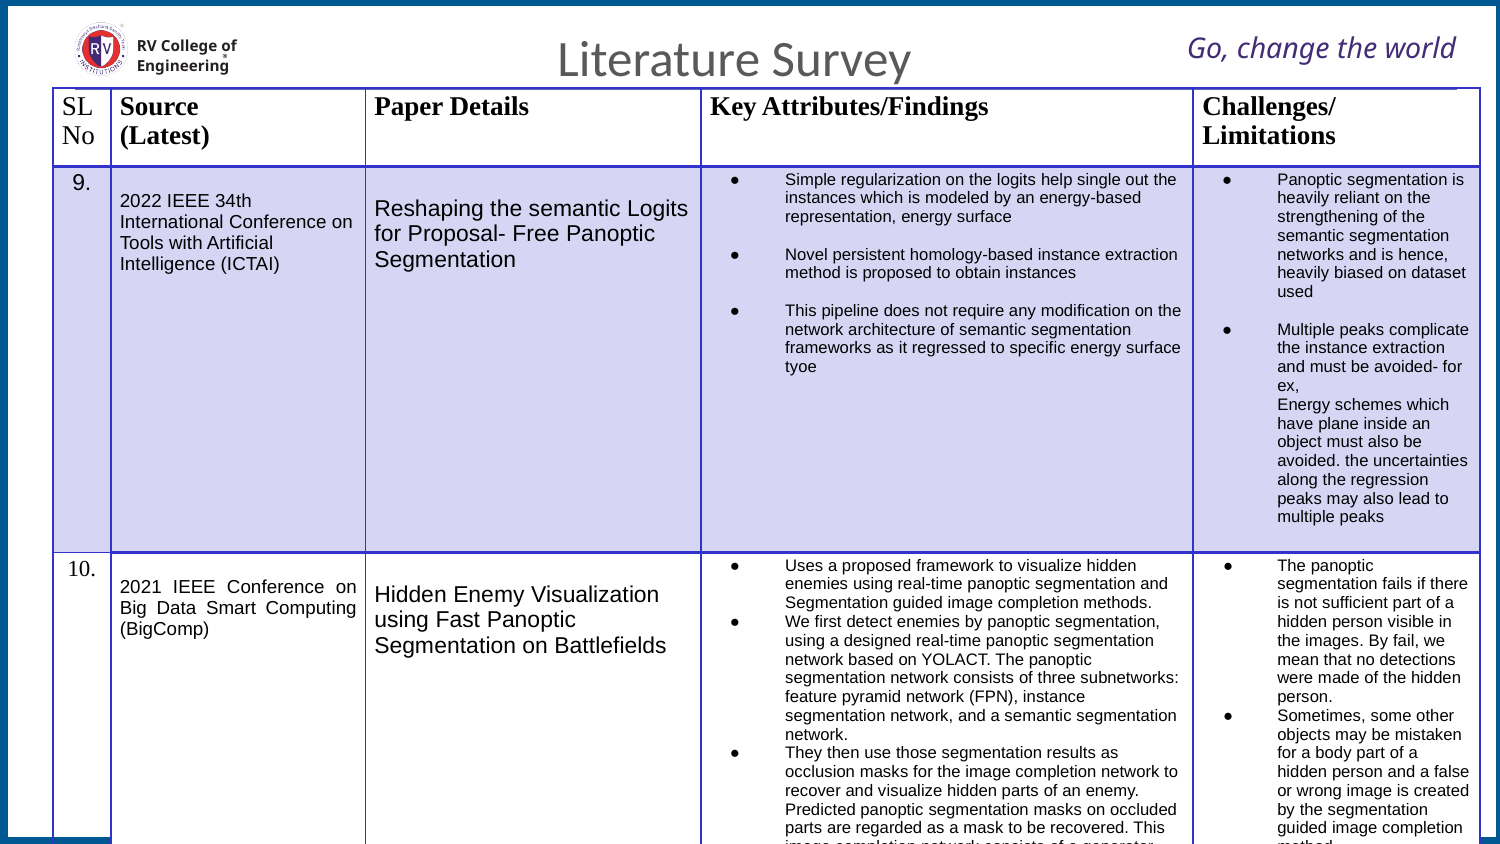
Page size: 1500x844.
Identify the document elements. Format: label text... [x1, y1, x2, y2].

table_cell Simple regularization on the logits help single out the instances which is modeled by an energy-based representation, energy surface Novel persistent homology-based instance extraction method is proposed to obtain instances This pipeline does not require any modification on the network architecture of semantic segmentation frameworks as it regressed to specific energy surface tyoe [702, 168, 1192, 551]
table_cell Reshaping the semantic Logits for Proposal- Free Panoptic Segmentation [366, 168, 700, 551]
table_cell Uses a proposed framework to visualize hidden enemies using real-time panoptic segmentation and Segmentation guided image completion methods. We first detect enemies by panoptic segmentation, using a designed real-time panoptic segmentation network based on YOLACT. The panoptic segmentation network consists of three subnetworks: feature pyramid network (FPN), instance segmentation network, and a semantic segmentation network. They then use those segmentation results as occlusion masks for the image completion network to recover and visualize hidden parts of an enemy. Predicted panoptic segmentation masks on occluded parts are regarded as a mask to be recovered. This image completion network consists of a generator network that removes the hidden area and a discriminator that determines the image generated by the generator and the original image. [702, 554, 1192, 844]
table_cell 2021 IEEE Conference on Big Data Smart Computing (BigComp) [112, 554, 365, 844]
table_header Key Attributes/Findings [702, 89, 1192, 165]
table_header Source (Latest) [112, 89, 365, 165]
text_box [74, 22, 128, 76]
title Go, change the world [1182, 30, 1457, 87]
text_box RV College of Engineering [136, 33, 239, 75]
table_cell Panoptic segmentation is heavily reliant on the strengthening of the semantic segmentation networks and is hence, heavily biased on dataset used Multiple peaks complicate the instance extraction and must be avoided- for ex, Energy schemes which have plane inside an object must also be avoided. the uncertainties along the regression peaks may also lead to multiple peaks [1194, 168, 1479, 551]
text_box [2, 0, 1500, 844]
table_header Challenges/ Limitations [1194, 89, 1479, 165]
table_cell The panoptic segmentation fails if there is not sufficient part of a hidden person visible in the images. By fail, we mean that no detections were made of the hidden person. Sometimes, some other objects may be mistaken for a body part of a hidden person and a false or wrong image is created by the segmentation guided image completion method. [1194, 554, 1479, 844]
table_cell 9. [54, 168, 110, 552]
table_cell 10. [54, 553, 110, 844]
table_header SL No [54, 89, 110, 165]
table_cell 2022 IEEE 34th International Conference on Tools with Artificial Intelligence (ICTAI) [112, 168, 365, 551]
table_header Paper Details [366, 89, 700, 165]
table_cell Hidden Enemy Visualization using Fast Panoptic Segmentation on Battlefields [366, 554, 700, 844]
text_box Literature Survey [556, 24, 983, 87]
